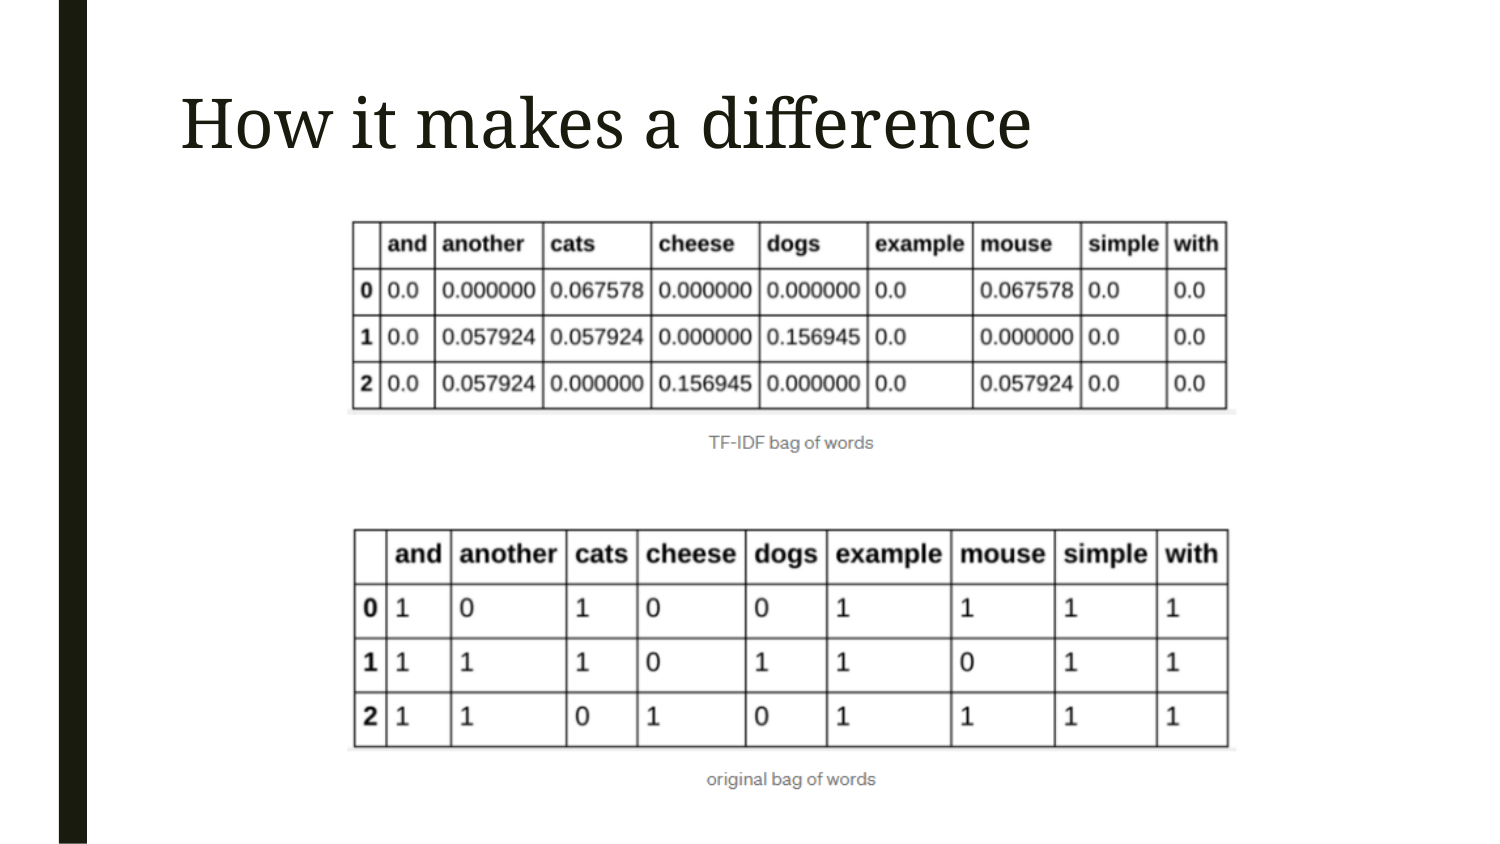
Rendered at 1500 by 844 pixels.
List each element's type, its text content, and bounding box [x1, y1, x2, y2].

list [309, 157, 1291, 809]
title How it makes a difference [168, 84, 1351, 268]
